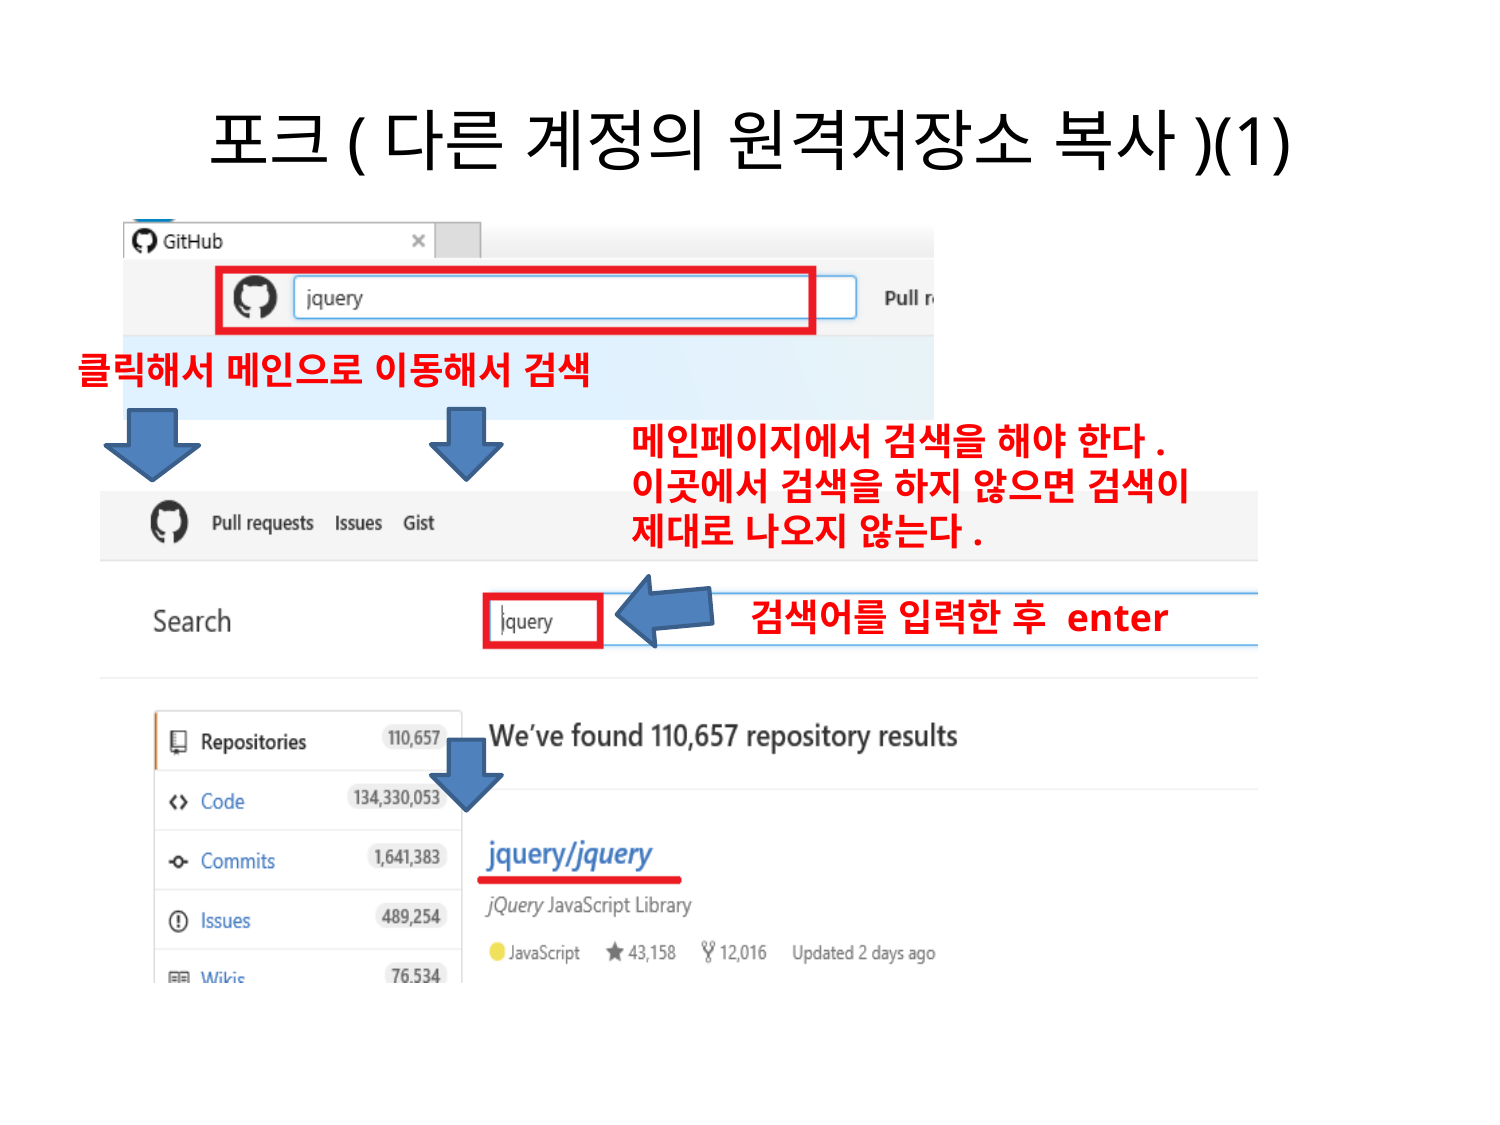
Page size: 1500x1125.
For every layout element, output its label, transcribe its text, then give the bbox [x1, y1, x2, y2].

title 포크(다른 계정의 원격저장소 복사)(1) [75, 45, 1425, 233]
text_box [103, 427, 202, 483]
picture [123, 219, 934, 421]
text_box 클릭해서 메인으로 이동해서 검색 [63, 339, 118, 400]
text_box 메인페이지에서 검색을 해야 한다. 이곳에서 검색을 하지 않으면 검색이 제대로 나오지 않는다. [617, 410, 1207, 489]
text_box [429, 427, 504, 482]
picture [100, 491, 1259, 983]
